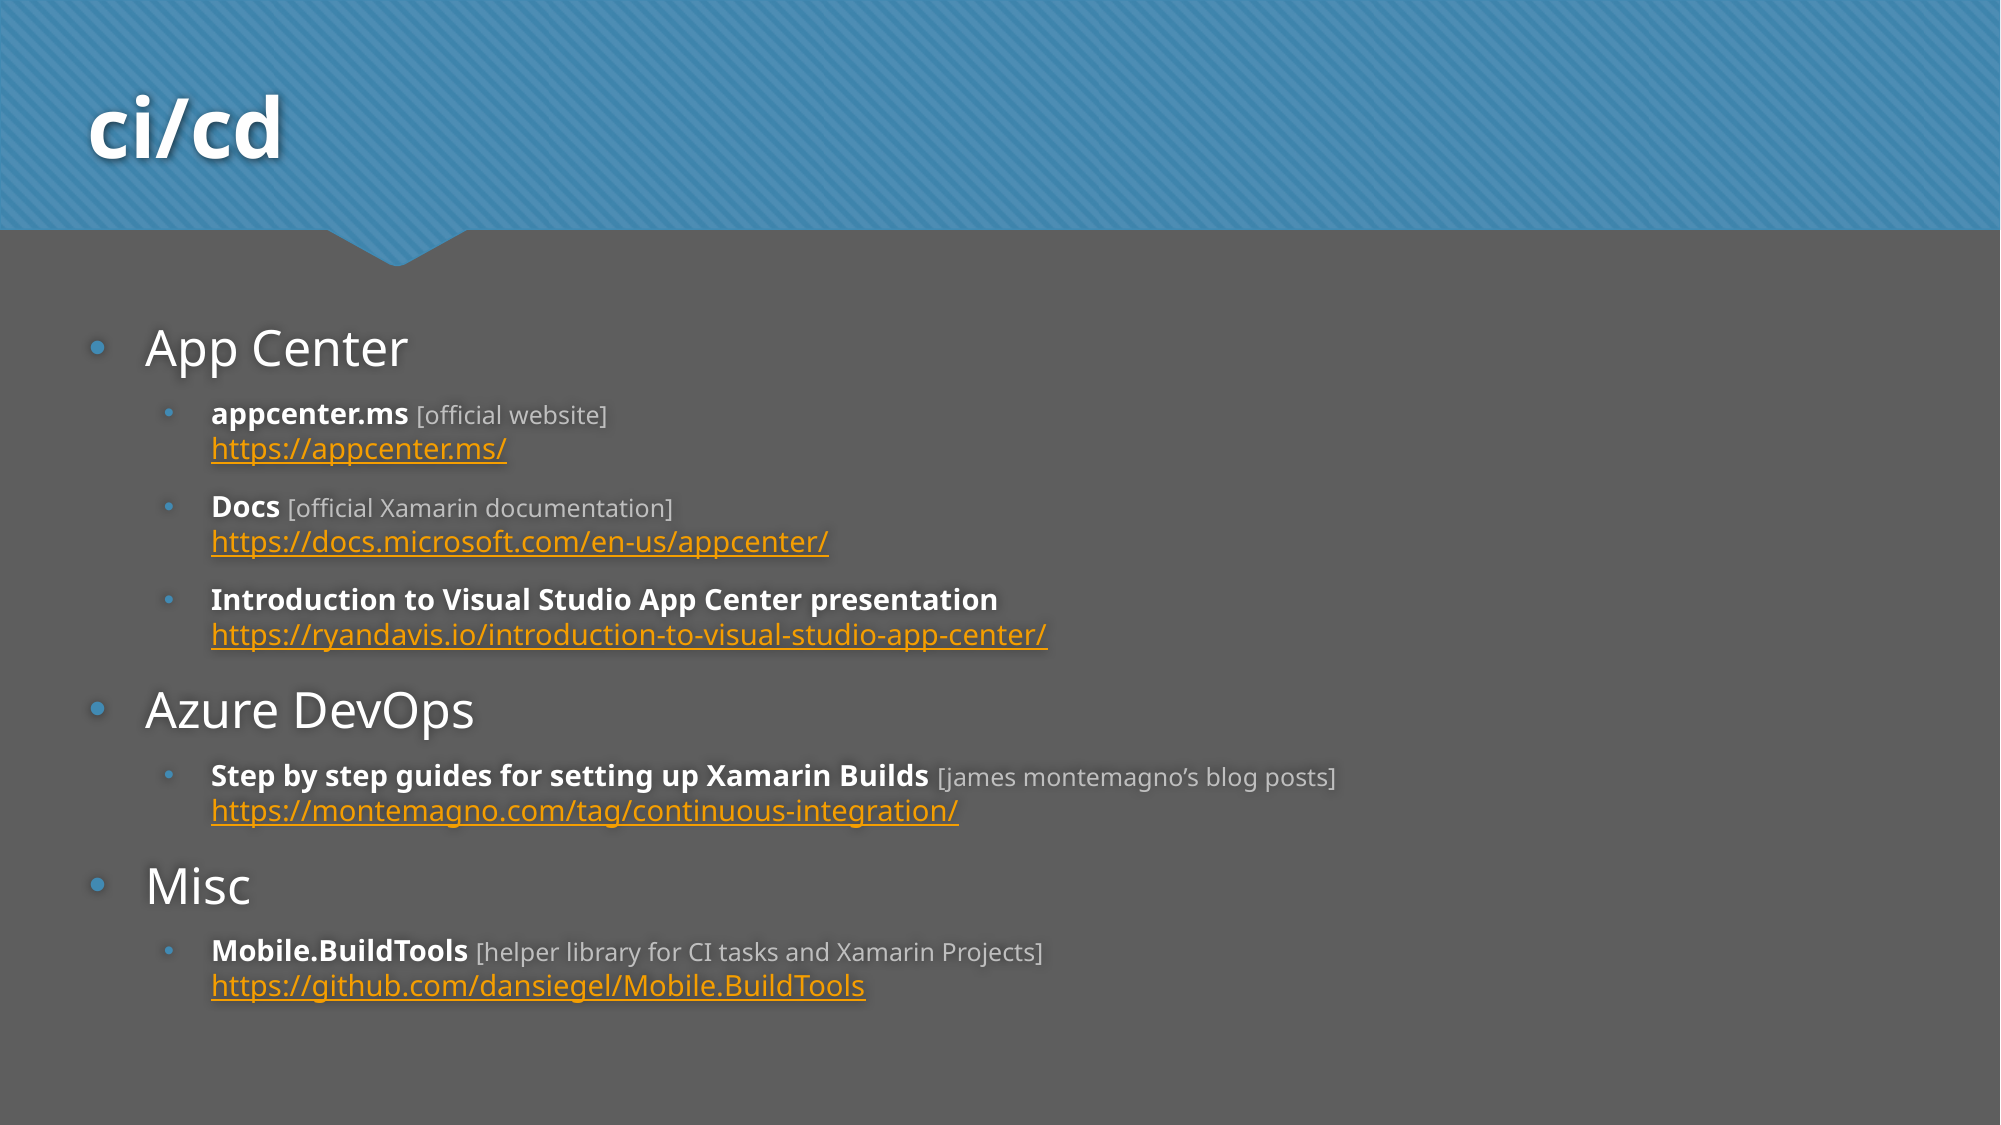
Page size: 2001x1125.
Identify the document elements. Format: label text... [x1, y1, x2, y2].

title ci/cd [72, 23, 1928, 183]
list App Center appcenter.ms [official website] https://appcenter.ms/ Docs [official Xamarin documentation] https://docs.microsoft.com/en-us/appcenter/ Introduction to Visual Studio App Center presentation https://ryandavis.io/introduction-to-visual-studio-app-center/ Azure DevOps Step by step guides for setting up Xamarin Builds [james montemagno’s blog posts] https://montemagno.com/tag/continuous-integration/ Misc Mobile.BuildTools [helper library for CI tasks and Xamarin Projects] https://github.com/dansiegel/Mobile.BuildTools [74, 309, 2000, 1125]
